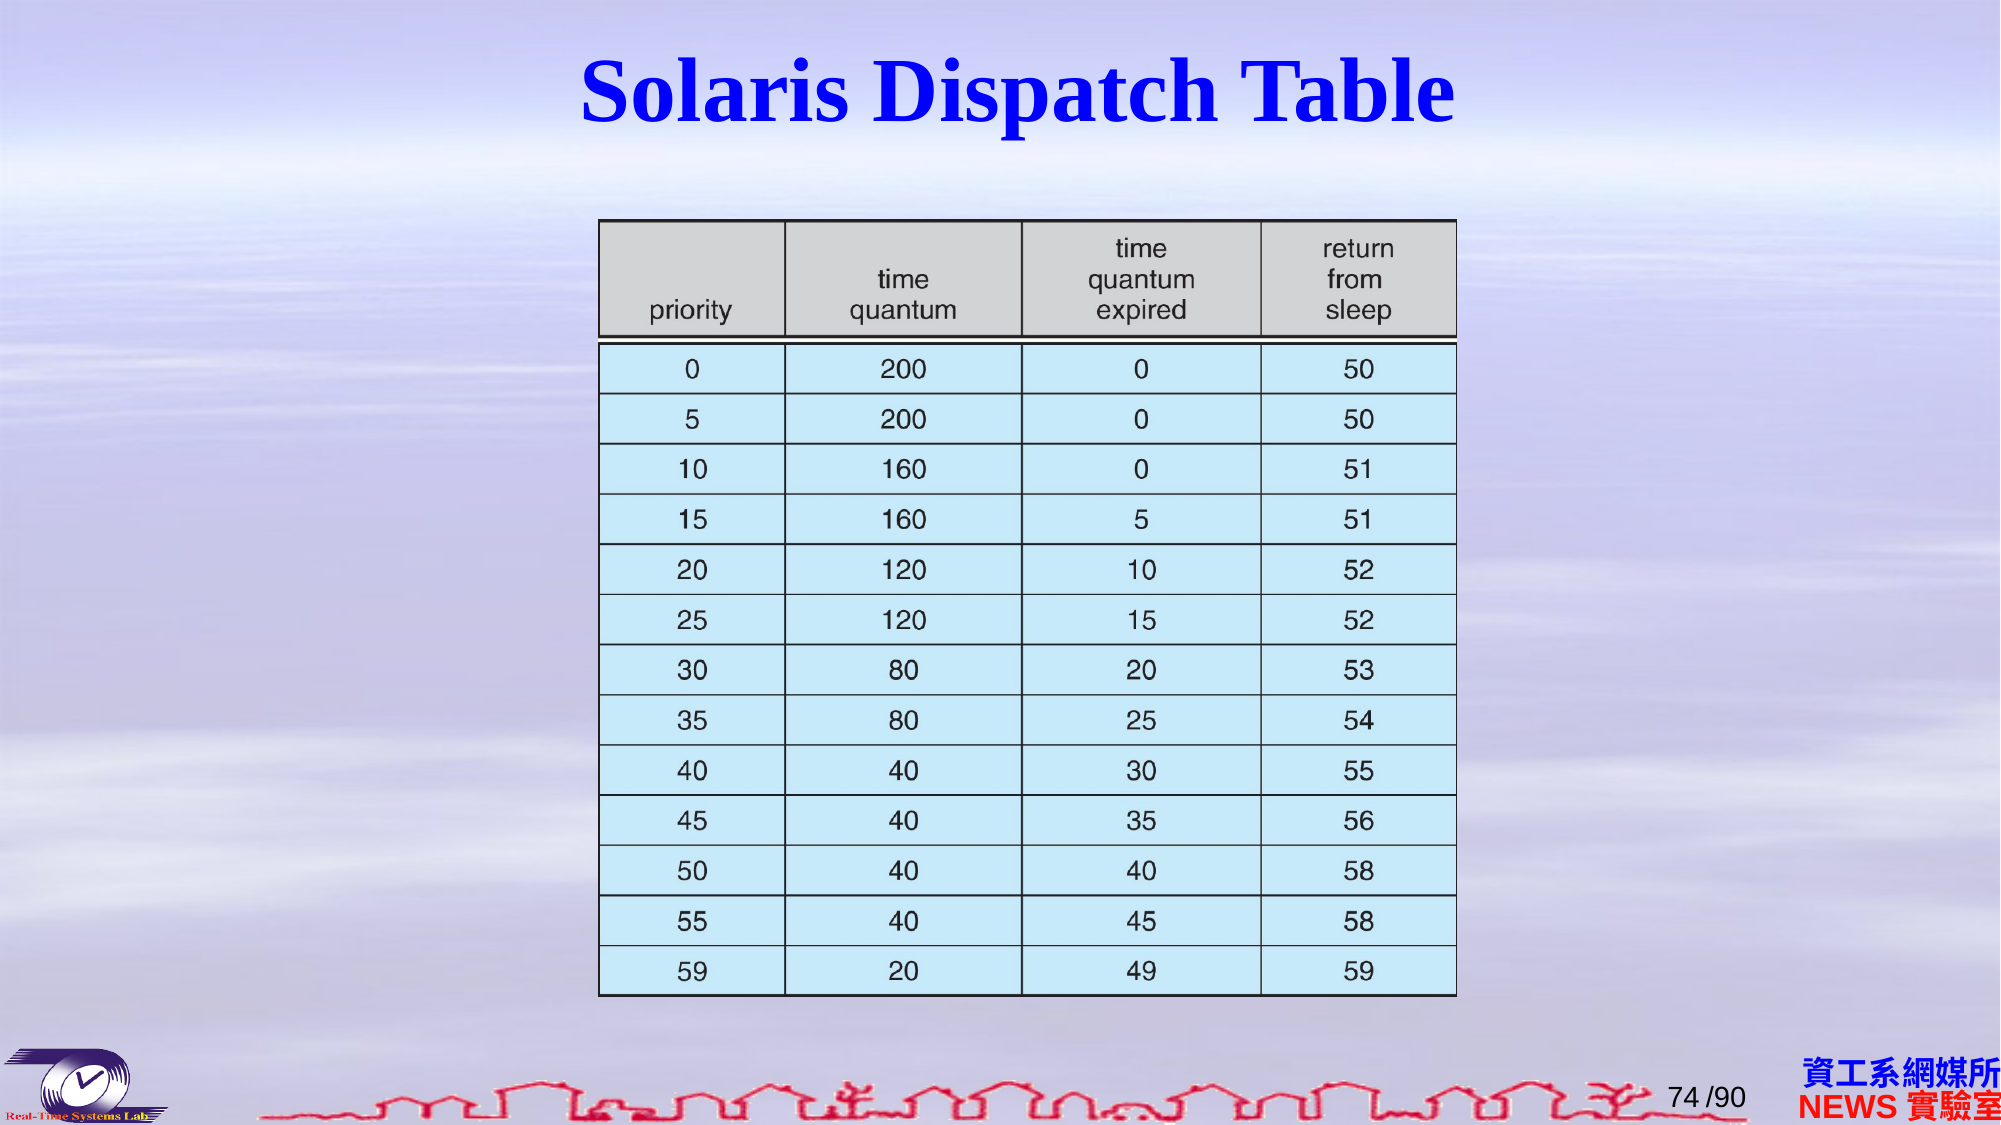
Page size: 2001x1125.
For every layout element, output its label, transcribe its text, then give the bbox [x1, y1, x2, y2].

picture [0, 0, 2001, 1125]
slide_number 73 [1248, 1070, 1715, 1125]
title Solaris Dispatch Table [385, 37, 1675, 133]
footer /90 [1715, 1070, 2000, 1125]
